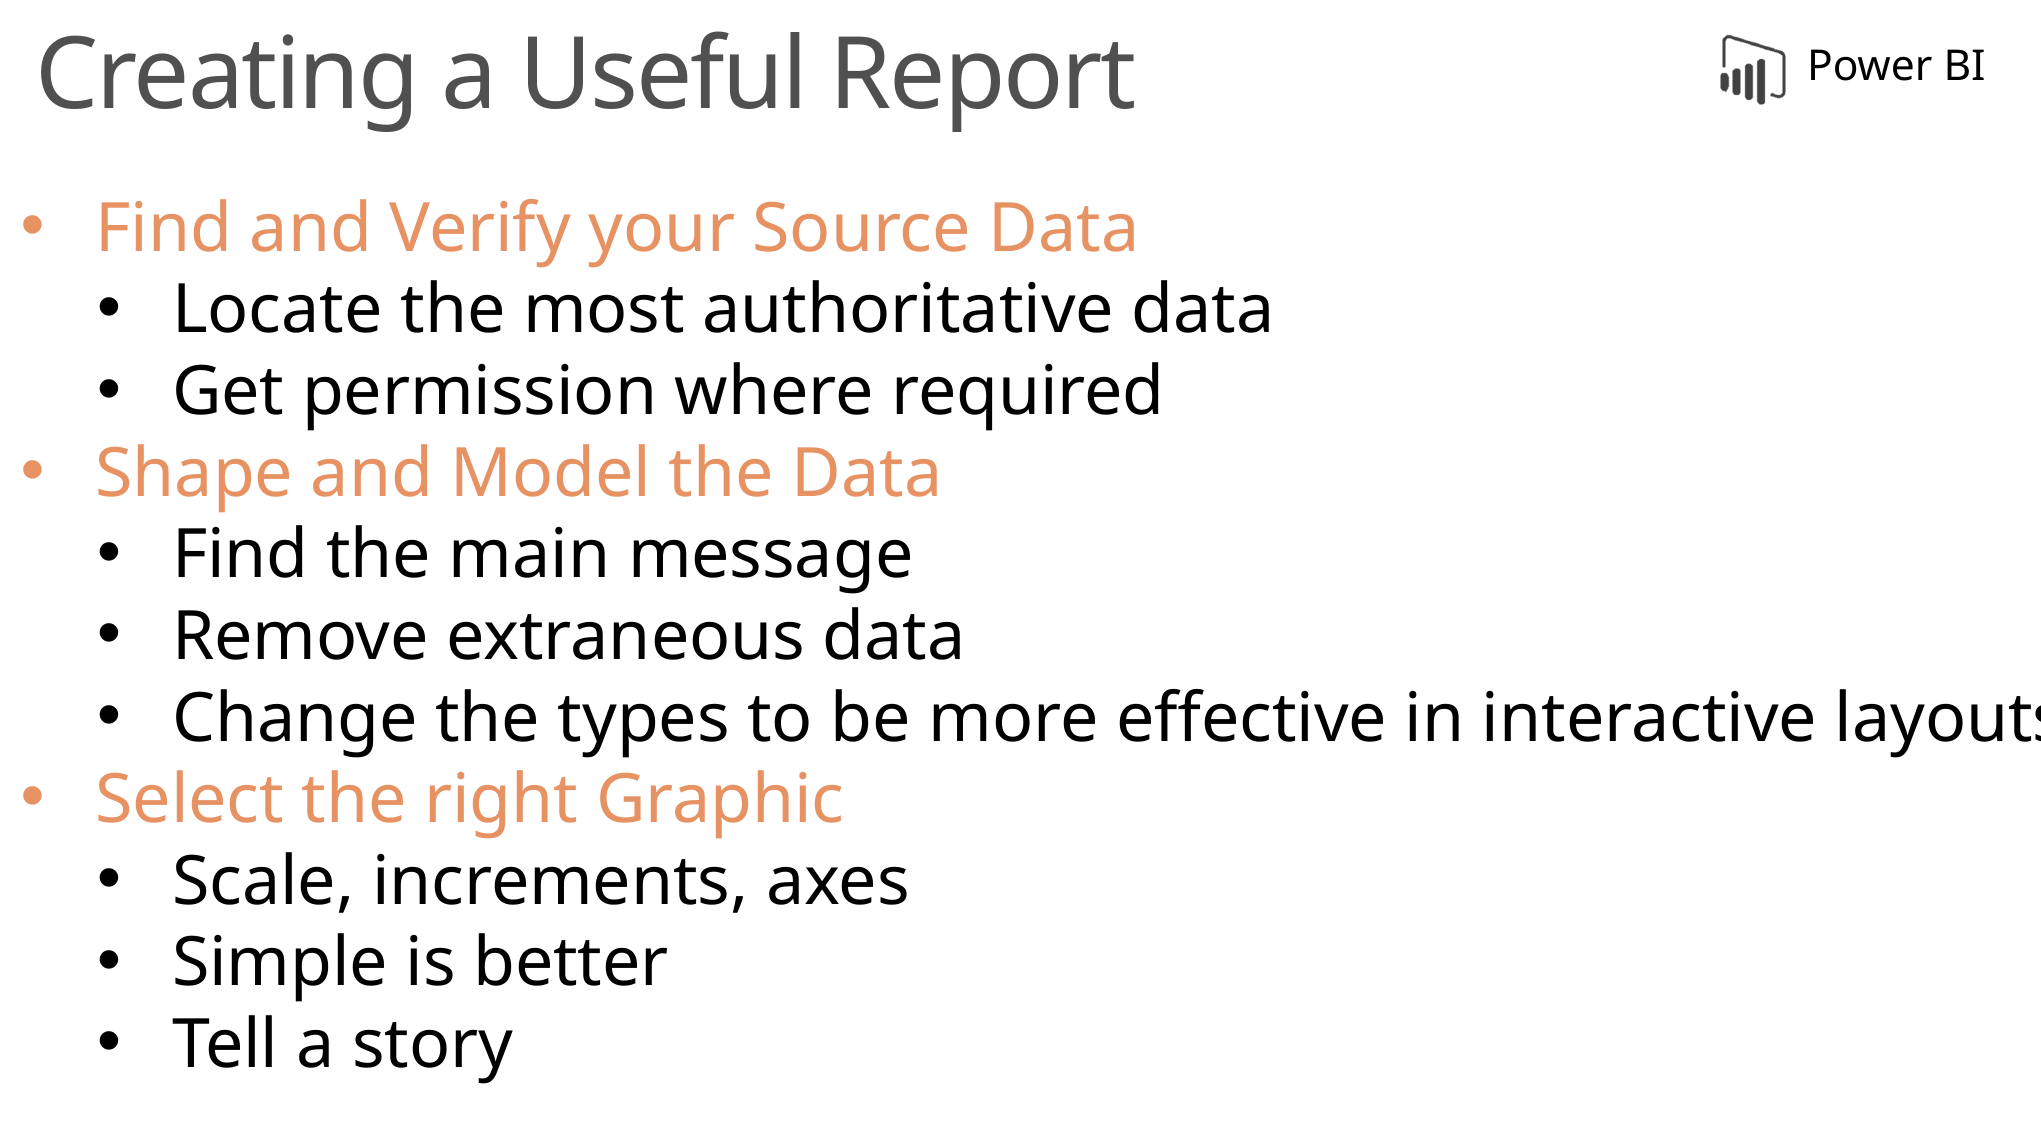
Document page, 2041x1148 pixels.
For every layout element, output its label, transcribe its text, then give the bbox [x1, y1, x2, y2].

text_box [1709, 20, 2024, 118]
text_box Find and Verify your Source Data Locate the most authoritative data Get permission where required Shape and Model the Data Find the main message Remove extraneous data Change the types to be more effective in interactive layouts Select the right Graphic Scale, increments, axes Simple is better Tell a story [5, 175, 2041, 1089]
text_box Creating a Useful Report [20, 14, 1971, 166]
